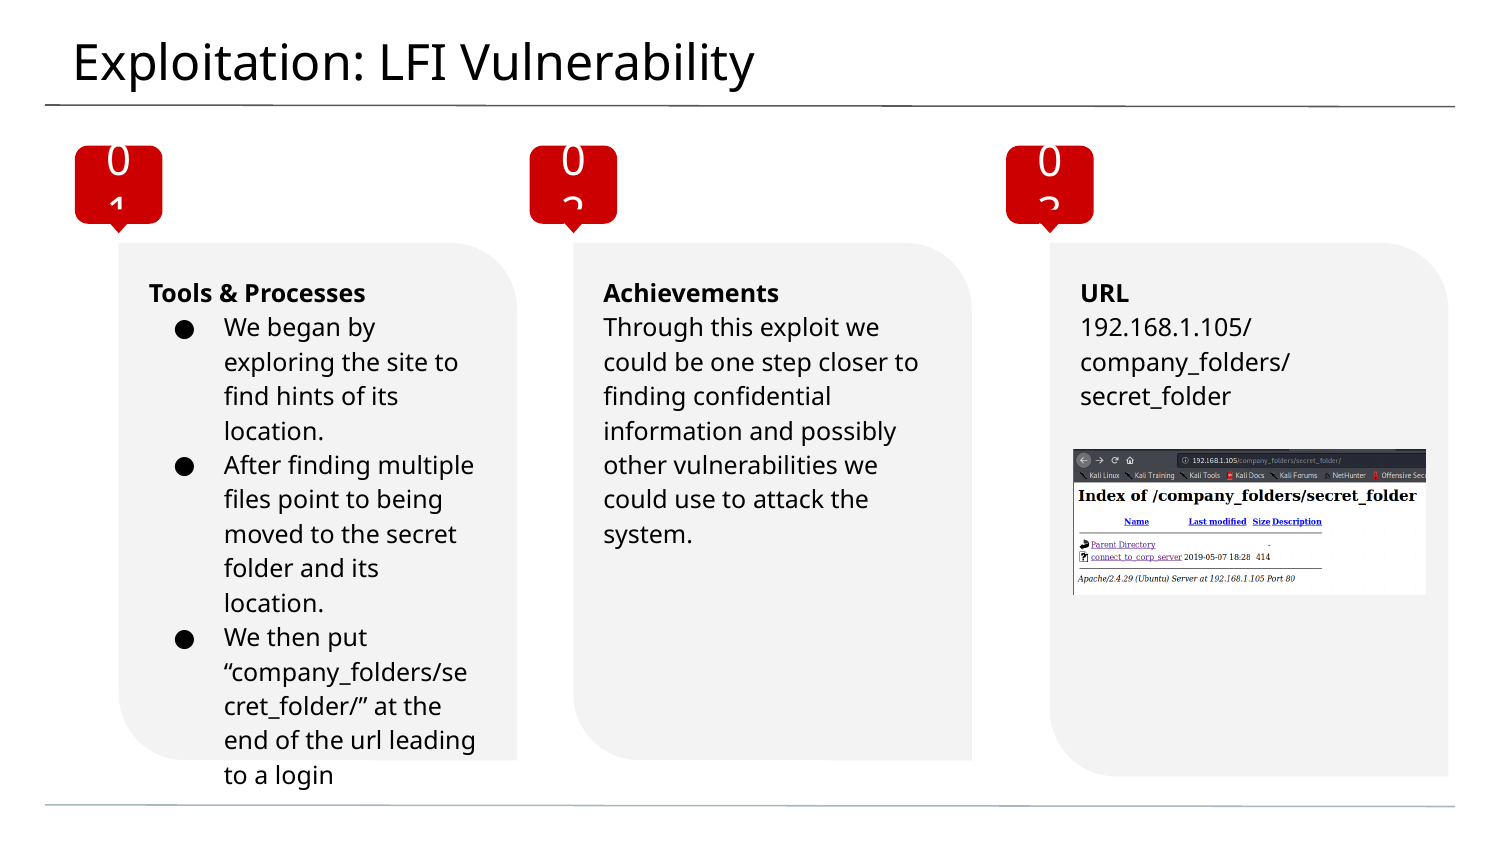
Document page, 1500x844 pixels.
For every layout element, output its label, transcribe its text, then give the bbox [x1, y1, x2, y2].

text_box URL 192.168.1.105/company_folders/secret_folder Result [1050, 242, 1439, 777]
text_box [529, 145, 618, 234]
picture [1075, 449, 1426, 596]
text_box Achievements Through this exploit we could be one step closer to finding confidential information and possibly other vulnerabilities we could use to attack the system. [573, 242, 972, 761]
text_box [508, 275, 518, 761]
title Exploitation: LFI Vulnerability [0, 0, 1500, 88]
text_box [1439, 275, 1449, 777]
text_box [1005, 145, 1094, 234]
text_box Tools & Processes We began by exploring the site to find hints of its location. After finding multiple files point to being moved to the secret folder and its location. We then put “company_folders/secret_folder/” at the end of the url leading to a login [118, 242, 508, 761]
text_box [74, 145, 163, 234]
